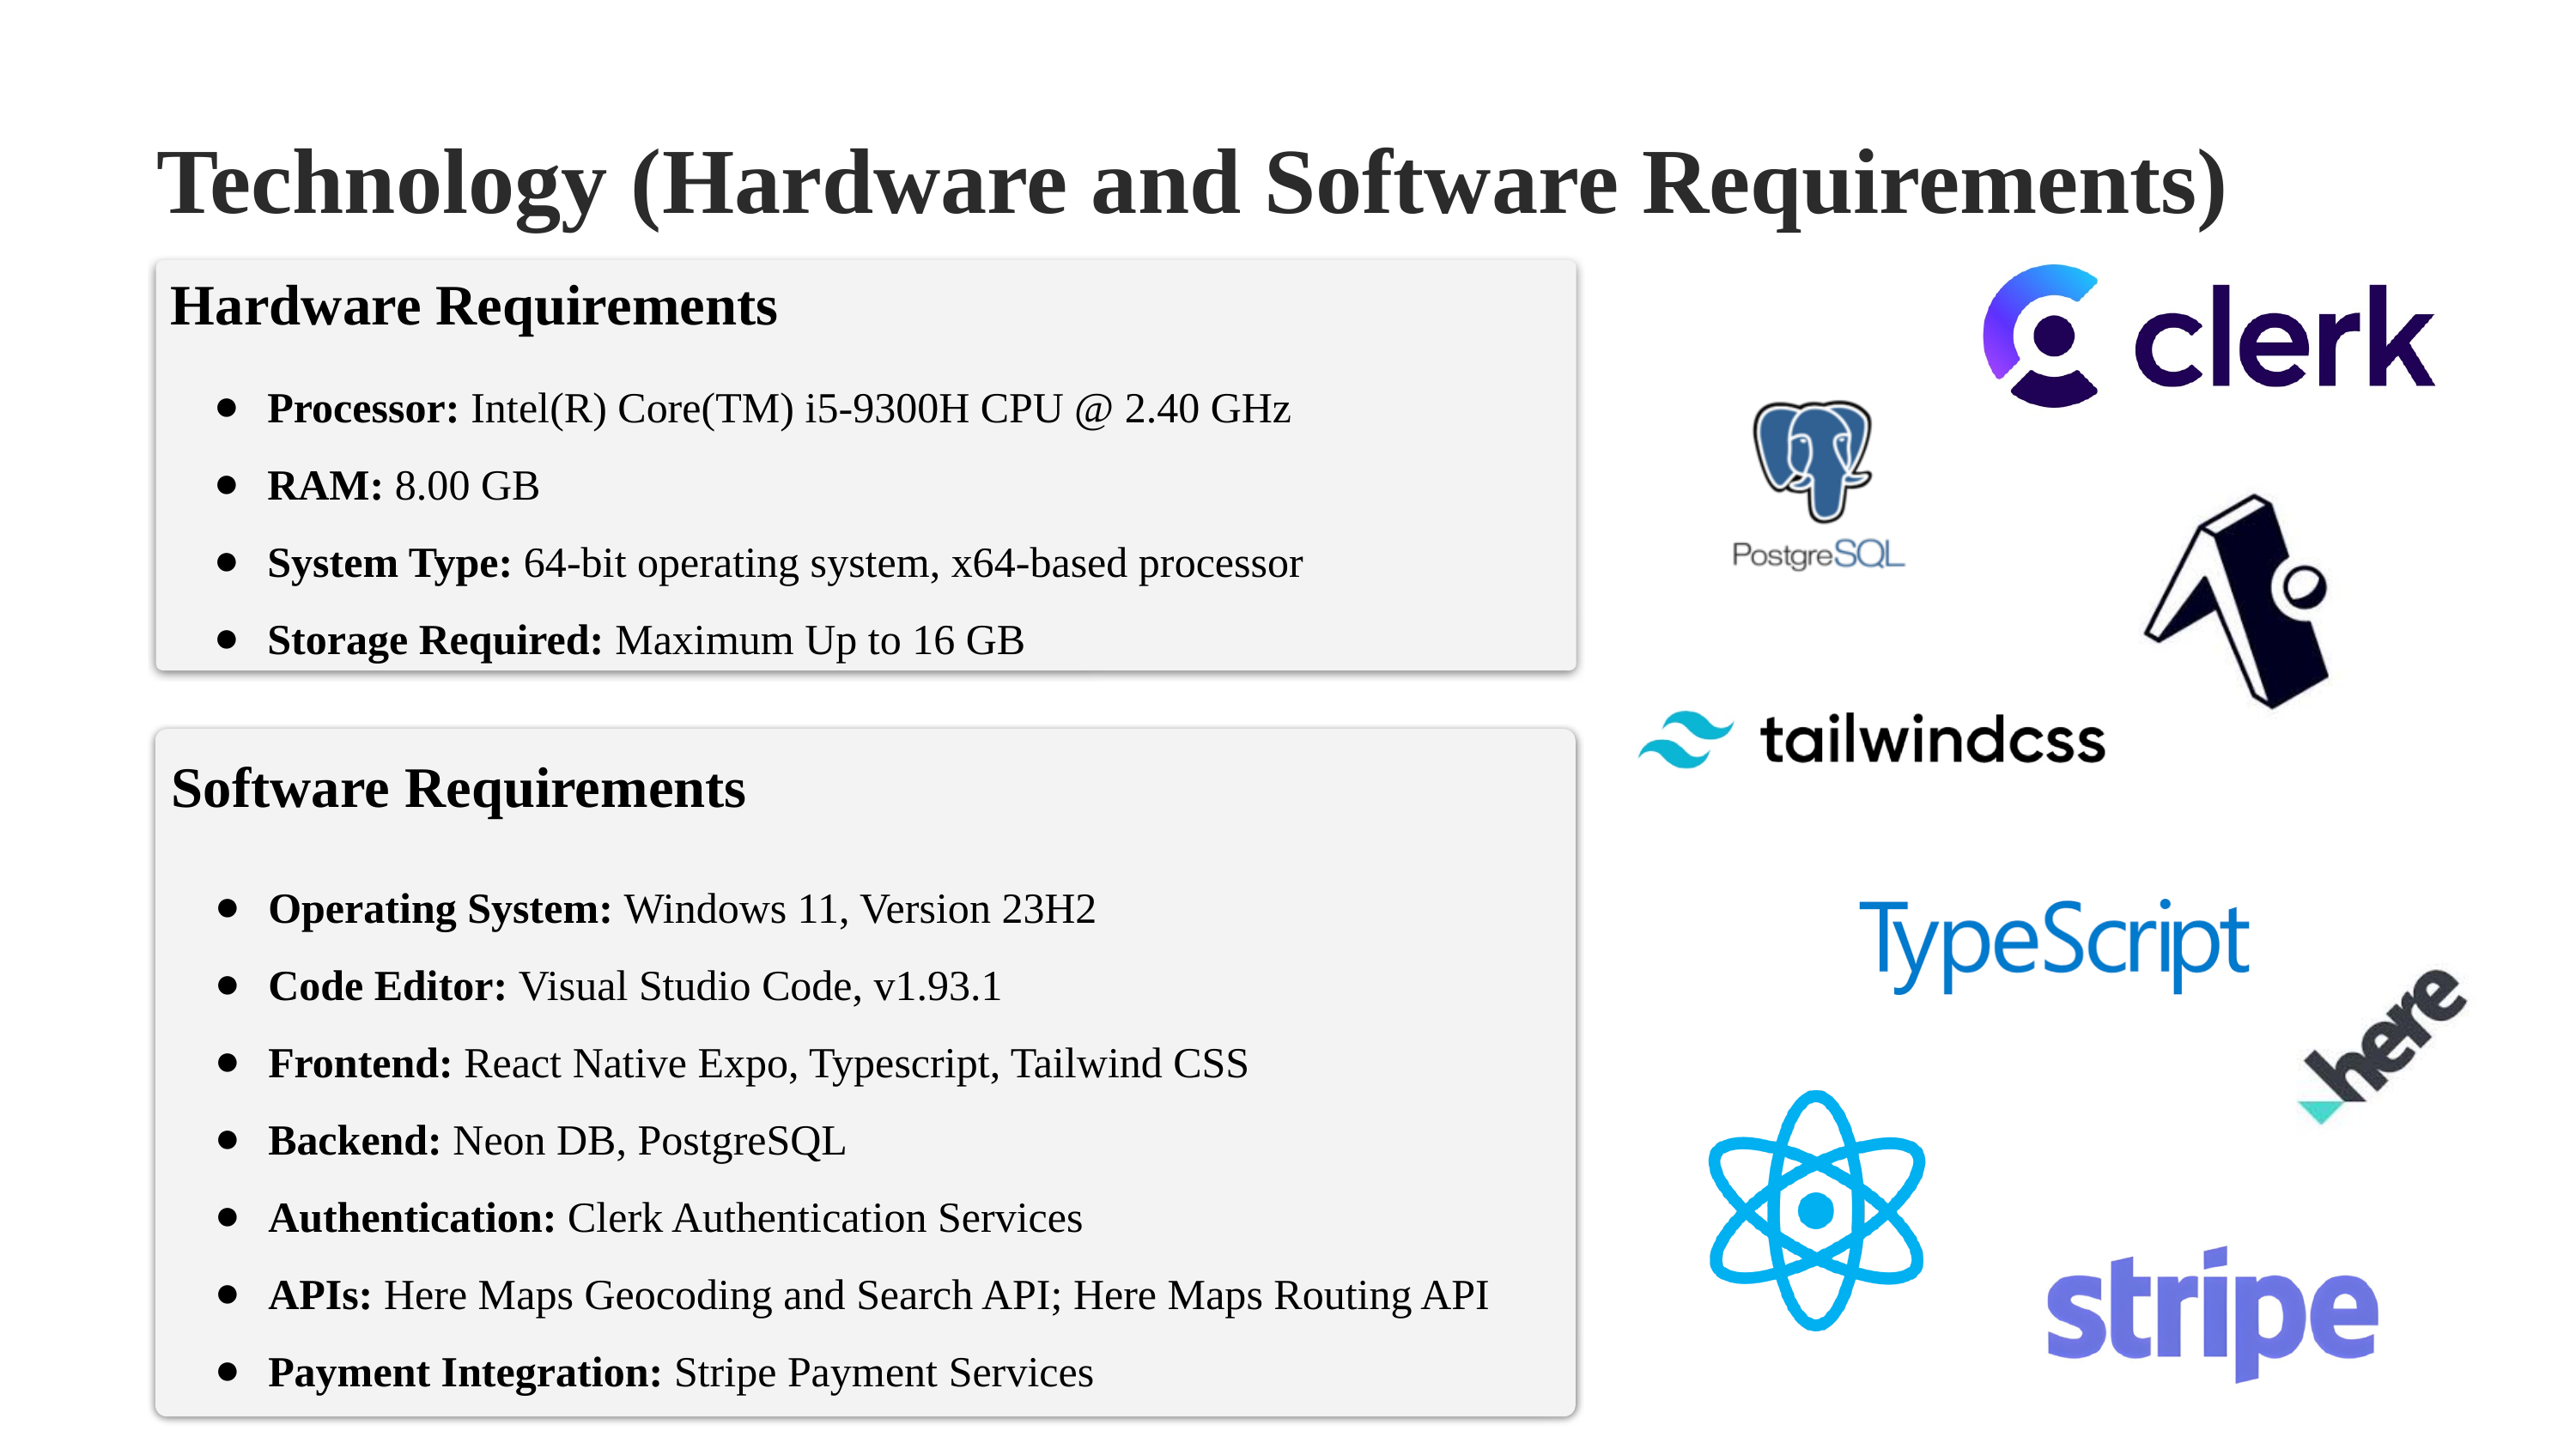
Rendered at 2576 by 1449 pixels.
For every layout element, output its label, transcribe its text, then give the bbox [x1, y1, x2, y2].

text_box Technology (Hardware and Software Requirements) [156, 76, 2403, 233]
picture [2014, 1206, 2406, 1406]
picture [1576, 349, 2388, 887]
text_box Hardware Requirements Processor: Intel(R) Core(TM) i5-9300H CPU @ 2.40 GHz RAM: 8.00 GB System Type: 64-bit operating system, x64-based processor Storage Required: Maximum Up to 16 GB [155, 260, 1577, 671]
picture [2278, 955, 2519, 1155]
picture [1671, 1064, 1962, 1355]
picture [1961, 218, 2497, 444]
picture [1858, 899, 2250, 996]
text_box Software Requirements Operating System: Windows 11, Version 23H2 Code Editor: Visual Studio Code, v1.93.1 Frontend: React Native Expo, Typescript, Tailwind CSS Backend: Neon DB, PostgreSQL Authentication: Clerk Authentication Services APIs: Here Maps Geocoding and Search API; Here Maps Routing API Payment Integration: Stripe Payment Services [155, 729, 1576, 1417]
